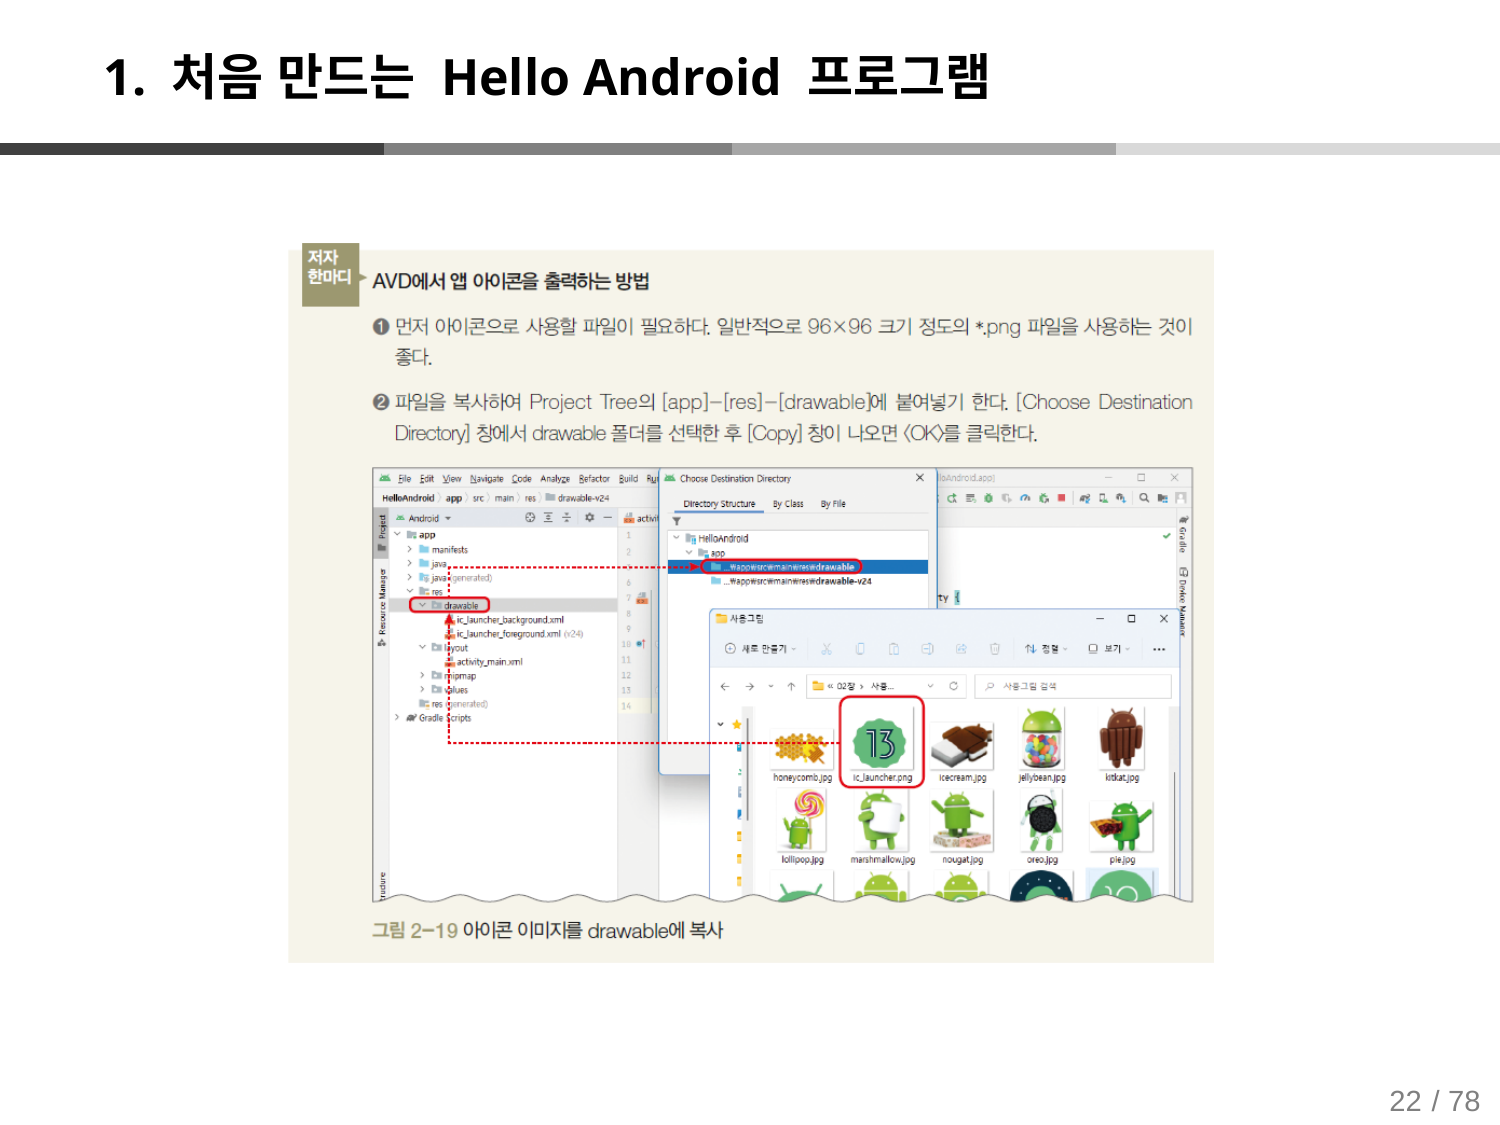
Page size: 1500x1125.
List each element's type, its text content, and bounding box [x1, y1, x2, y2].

title 1. 처음 만드는 Hello Android 프로그램 [88, 30, 1211, 121]
picture [286, 241, 1214, 965]
